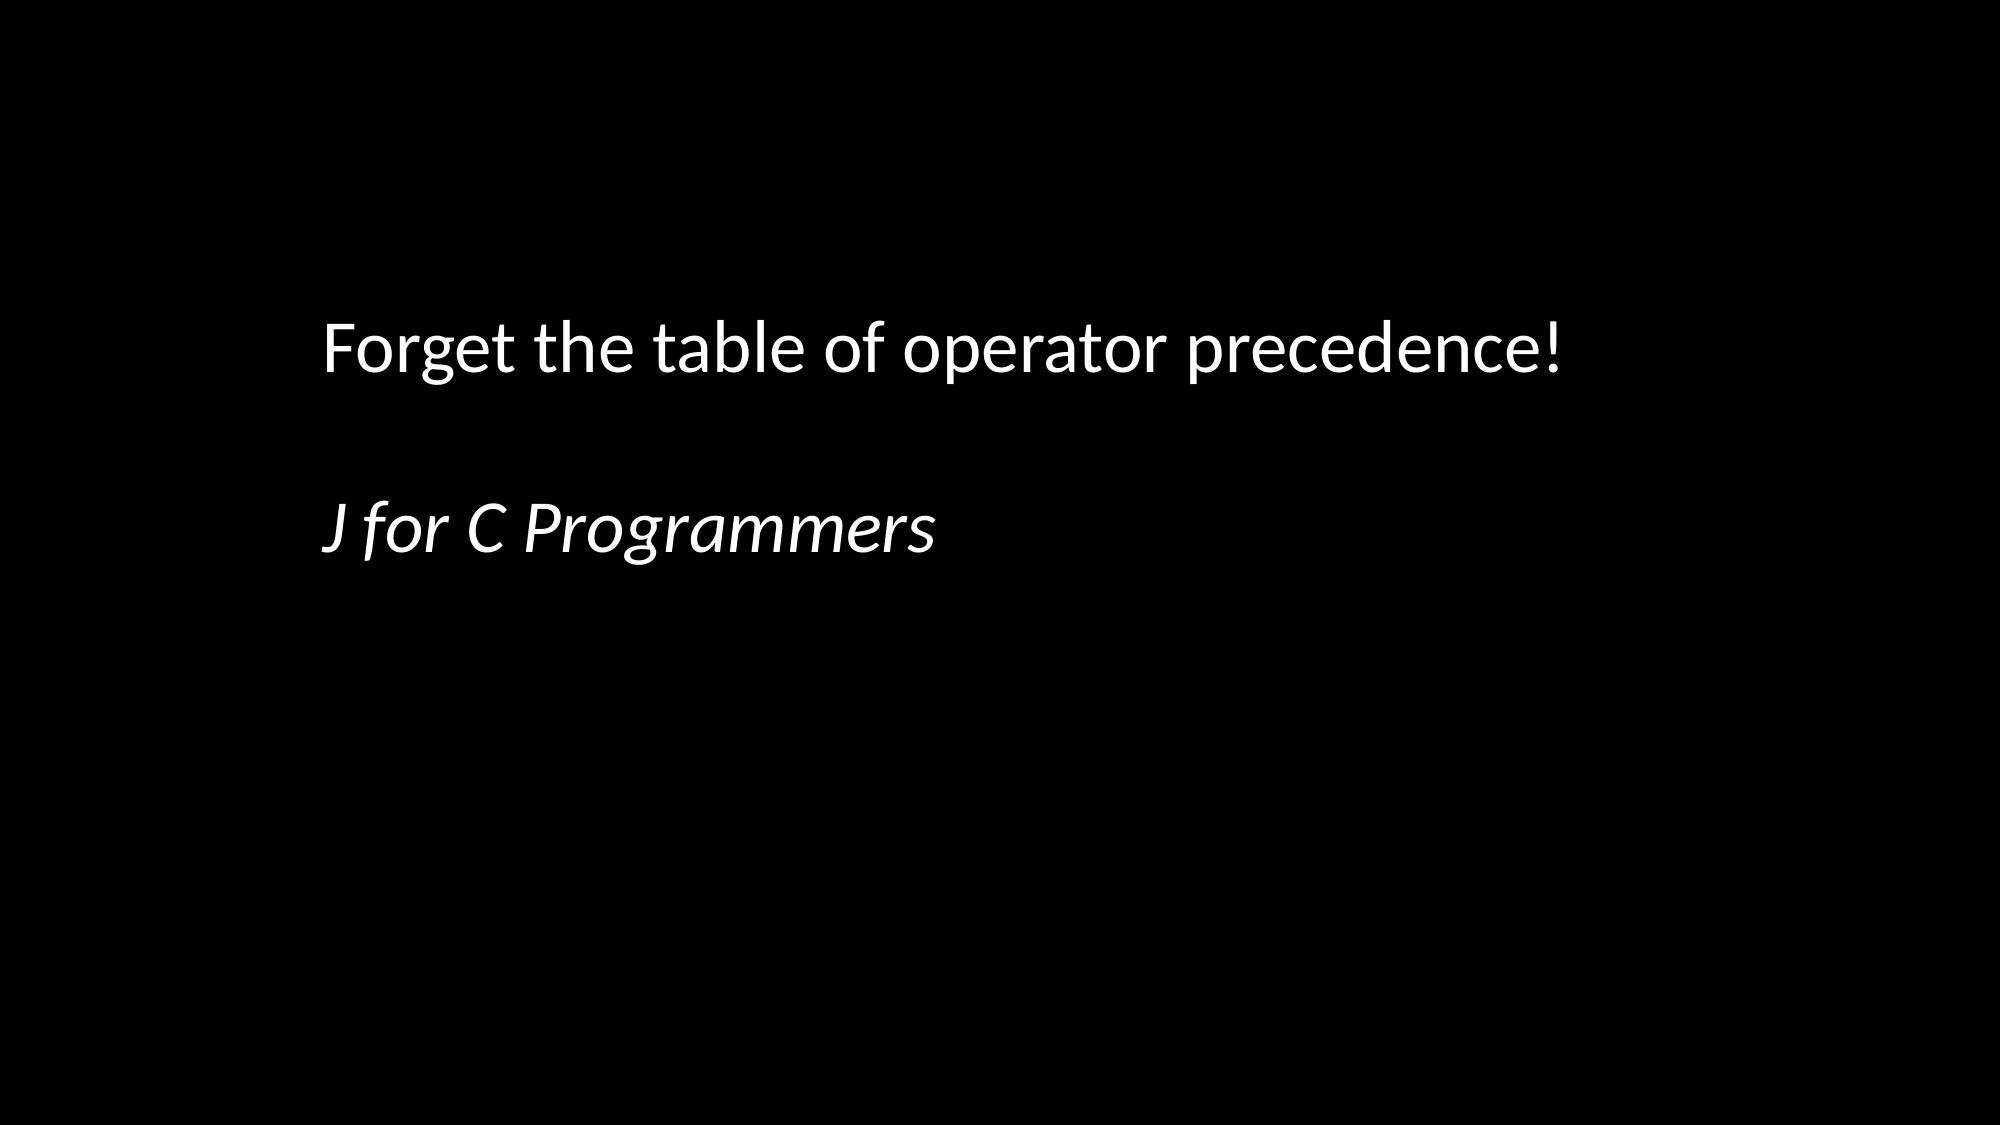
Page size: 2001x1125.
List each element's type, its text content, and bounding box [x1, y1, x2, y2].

text_box Forget the table of operator precedence! J for C Programmers [307, 290, 1816, 576]
